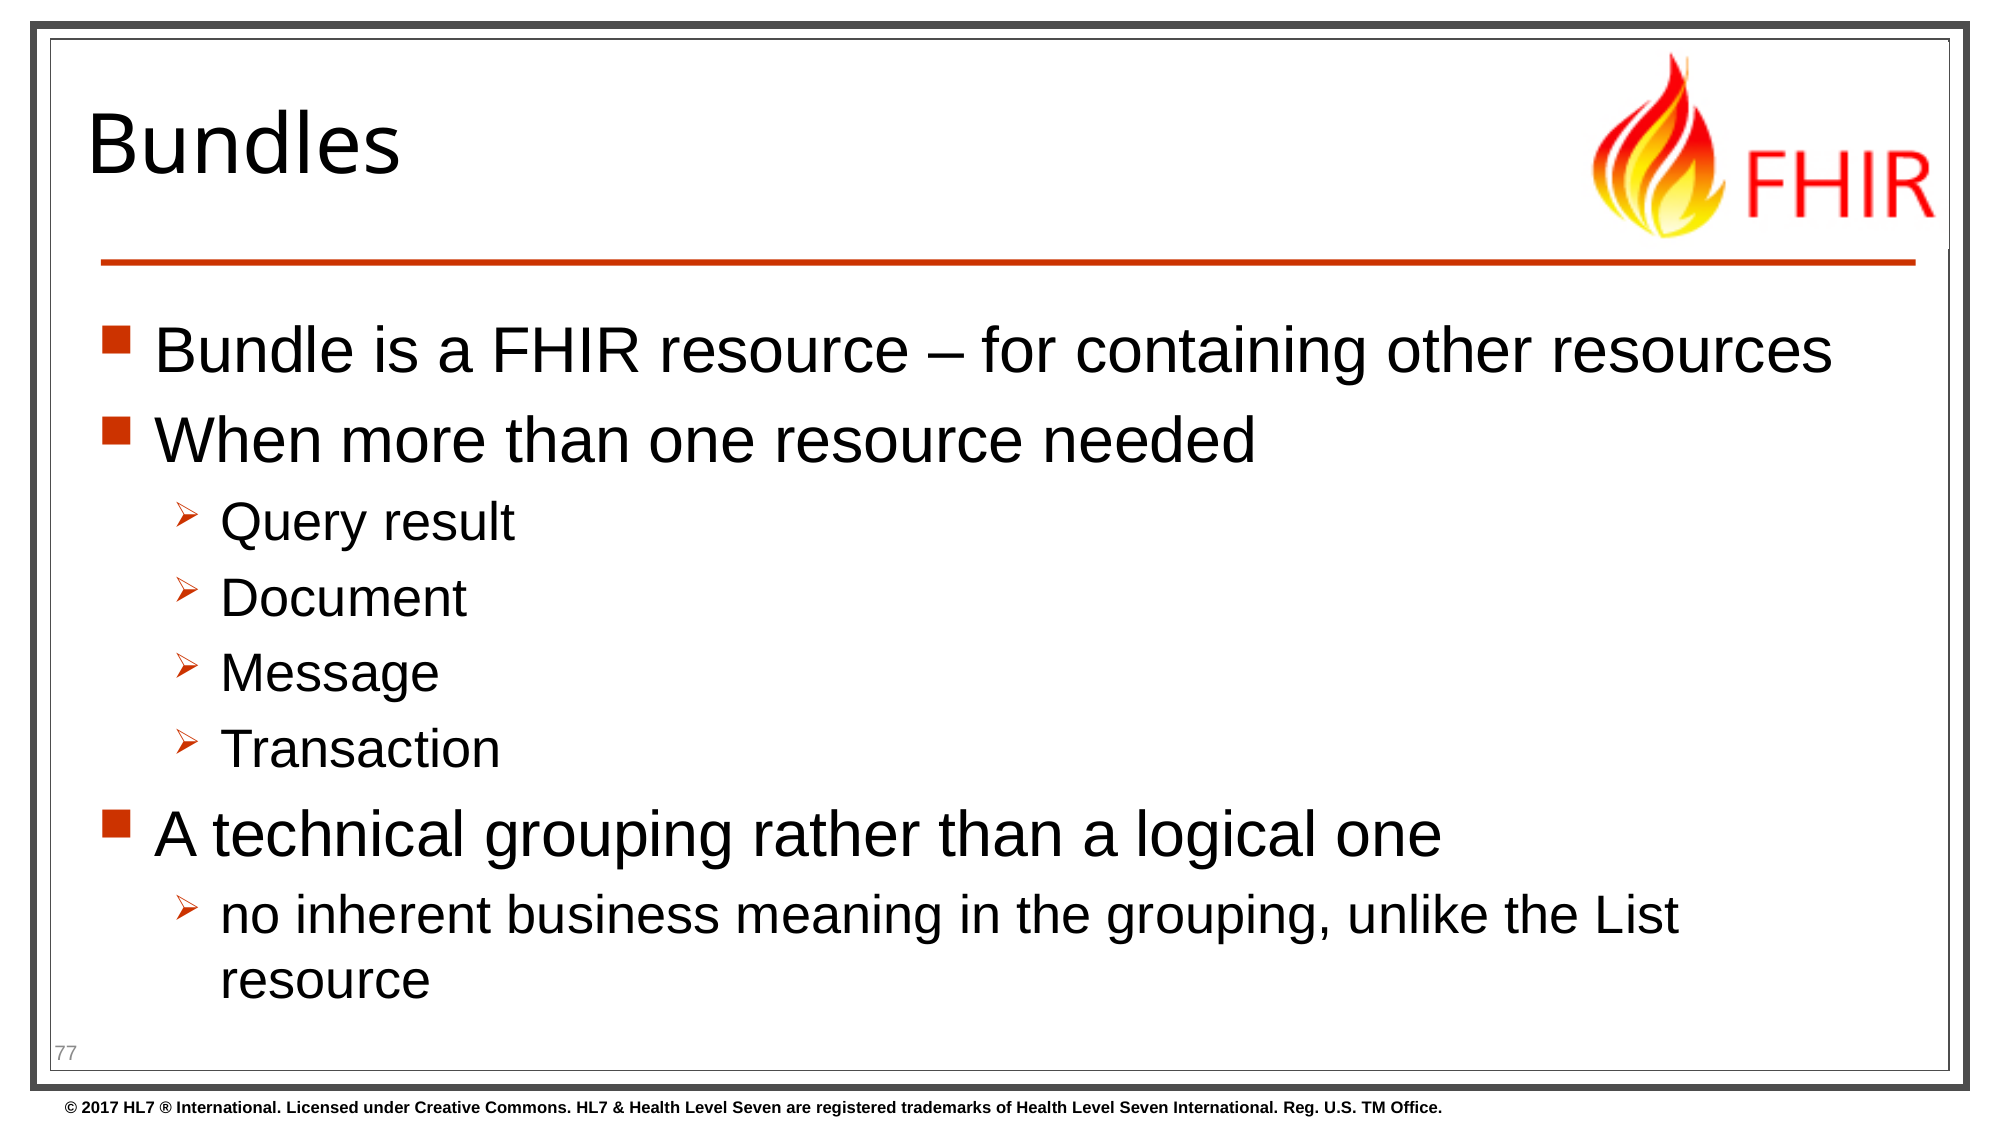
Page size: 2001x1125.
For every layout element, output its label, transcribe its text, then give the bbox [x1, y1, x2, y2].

slide_number 77 [39, 1034, 197, 1071]
title Bundles [70, 54, 1504, 244]
list Bundle is a FHIR resource – for containing other resources When more than one resource needed Query result Document Message Transaction A technical grouping rather than a logical one no inherent business meaning in the grouping, unlike the List resource [83, 299, 1917, 1035]
picture [1578, 42, 1949, 249]
